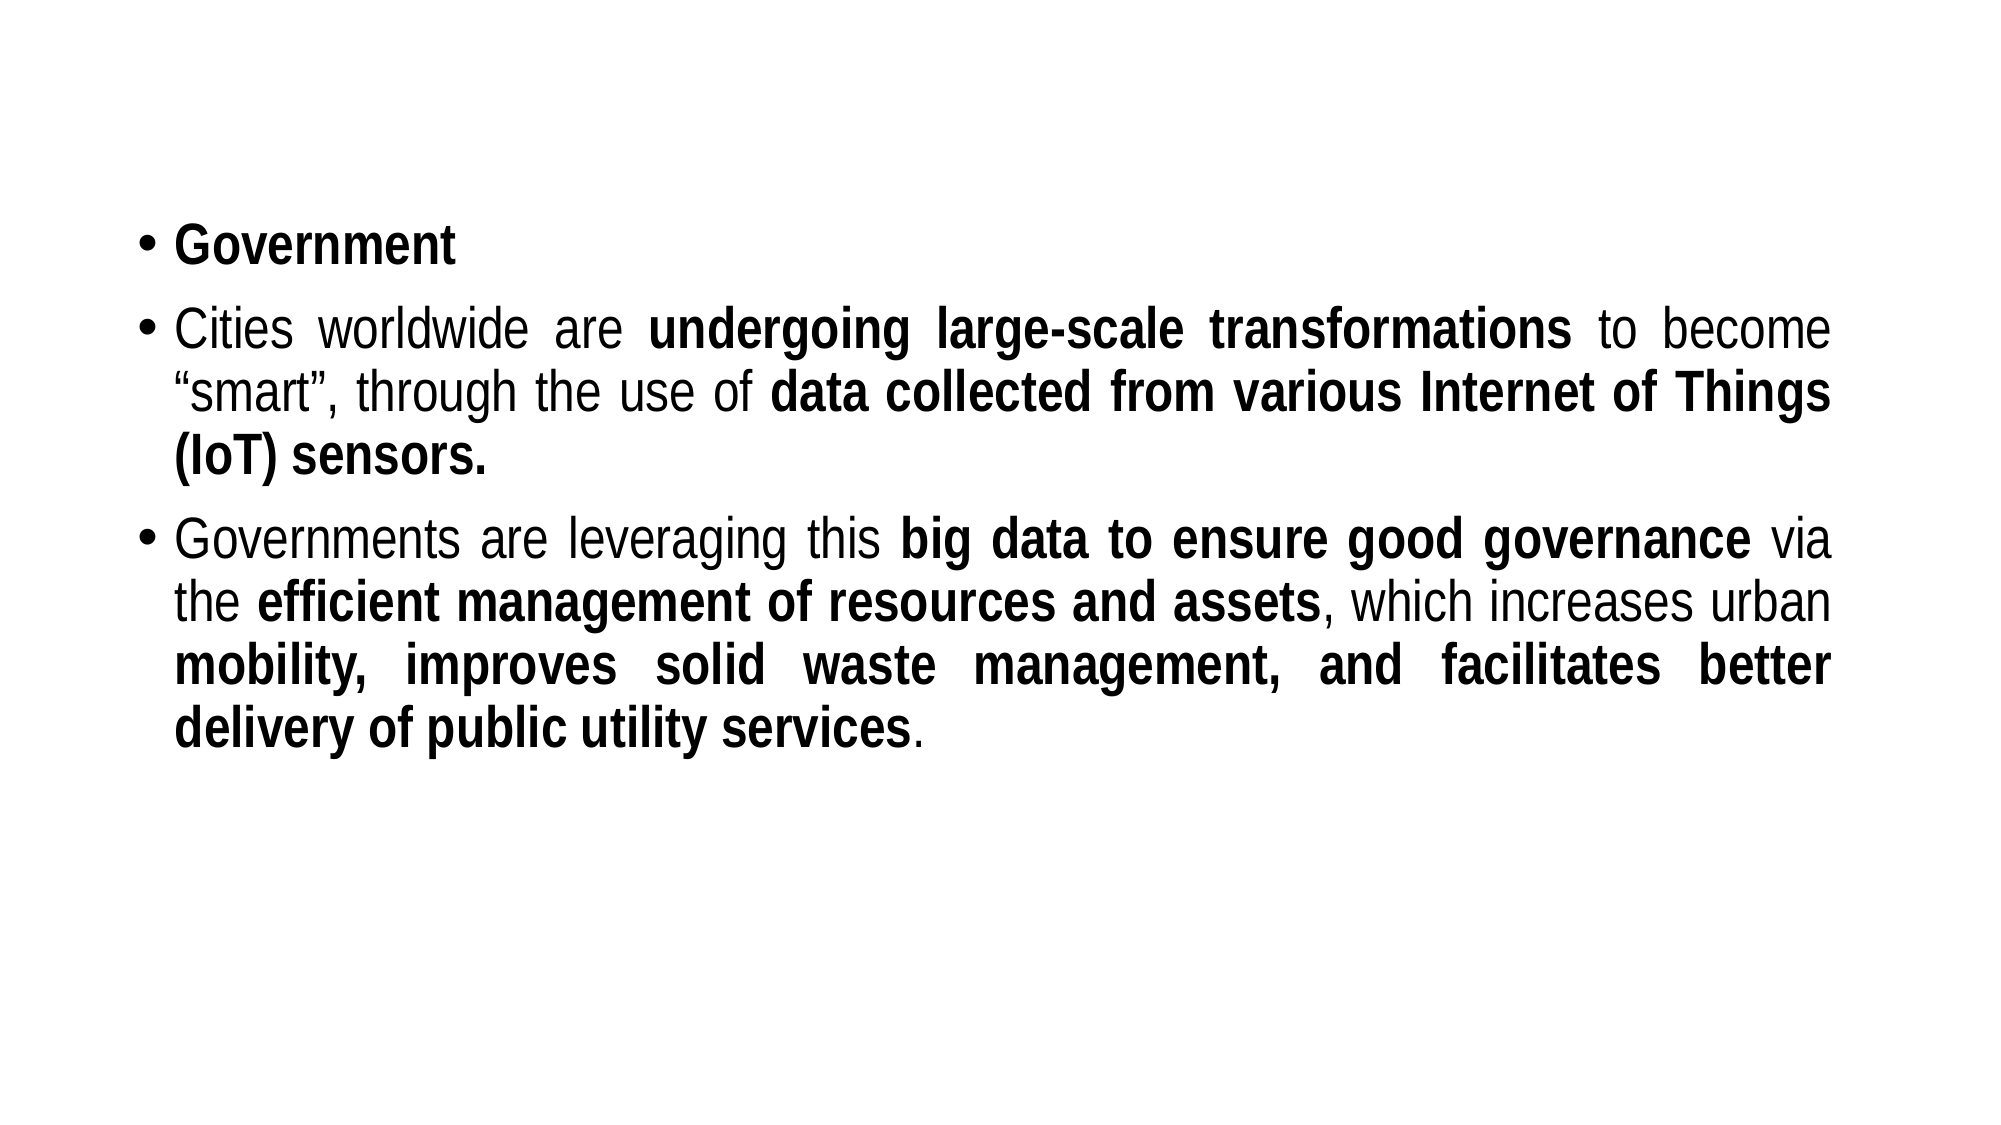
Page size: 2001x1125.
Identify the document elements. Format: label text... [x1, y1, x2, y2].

list Government Cities worldwide are undergoing large-scale transformations to become “smart”, through the use of data collected from various Internet of Things (IoT) sensors. Governments are leveraging this big data to ensure good governance via the efficient management of resources and assets, which increases urban mobility, improves solid waste management, and facilitates better delivery of public utility services. [122, 116, 1848, 831]
